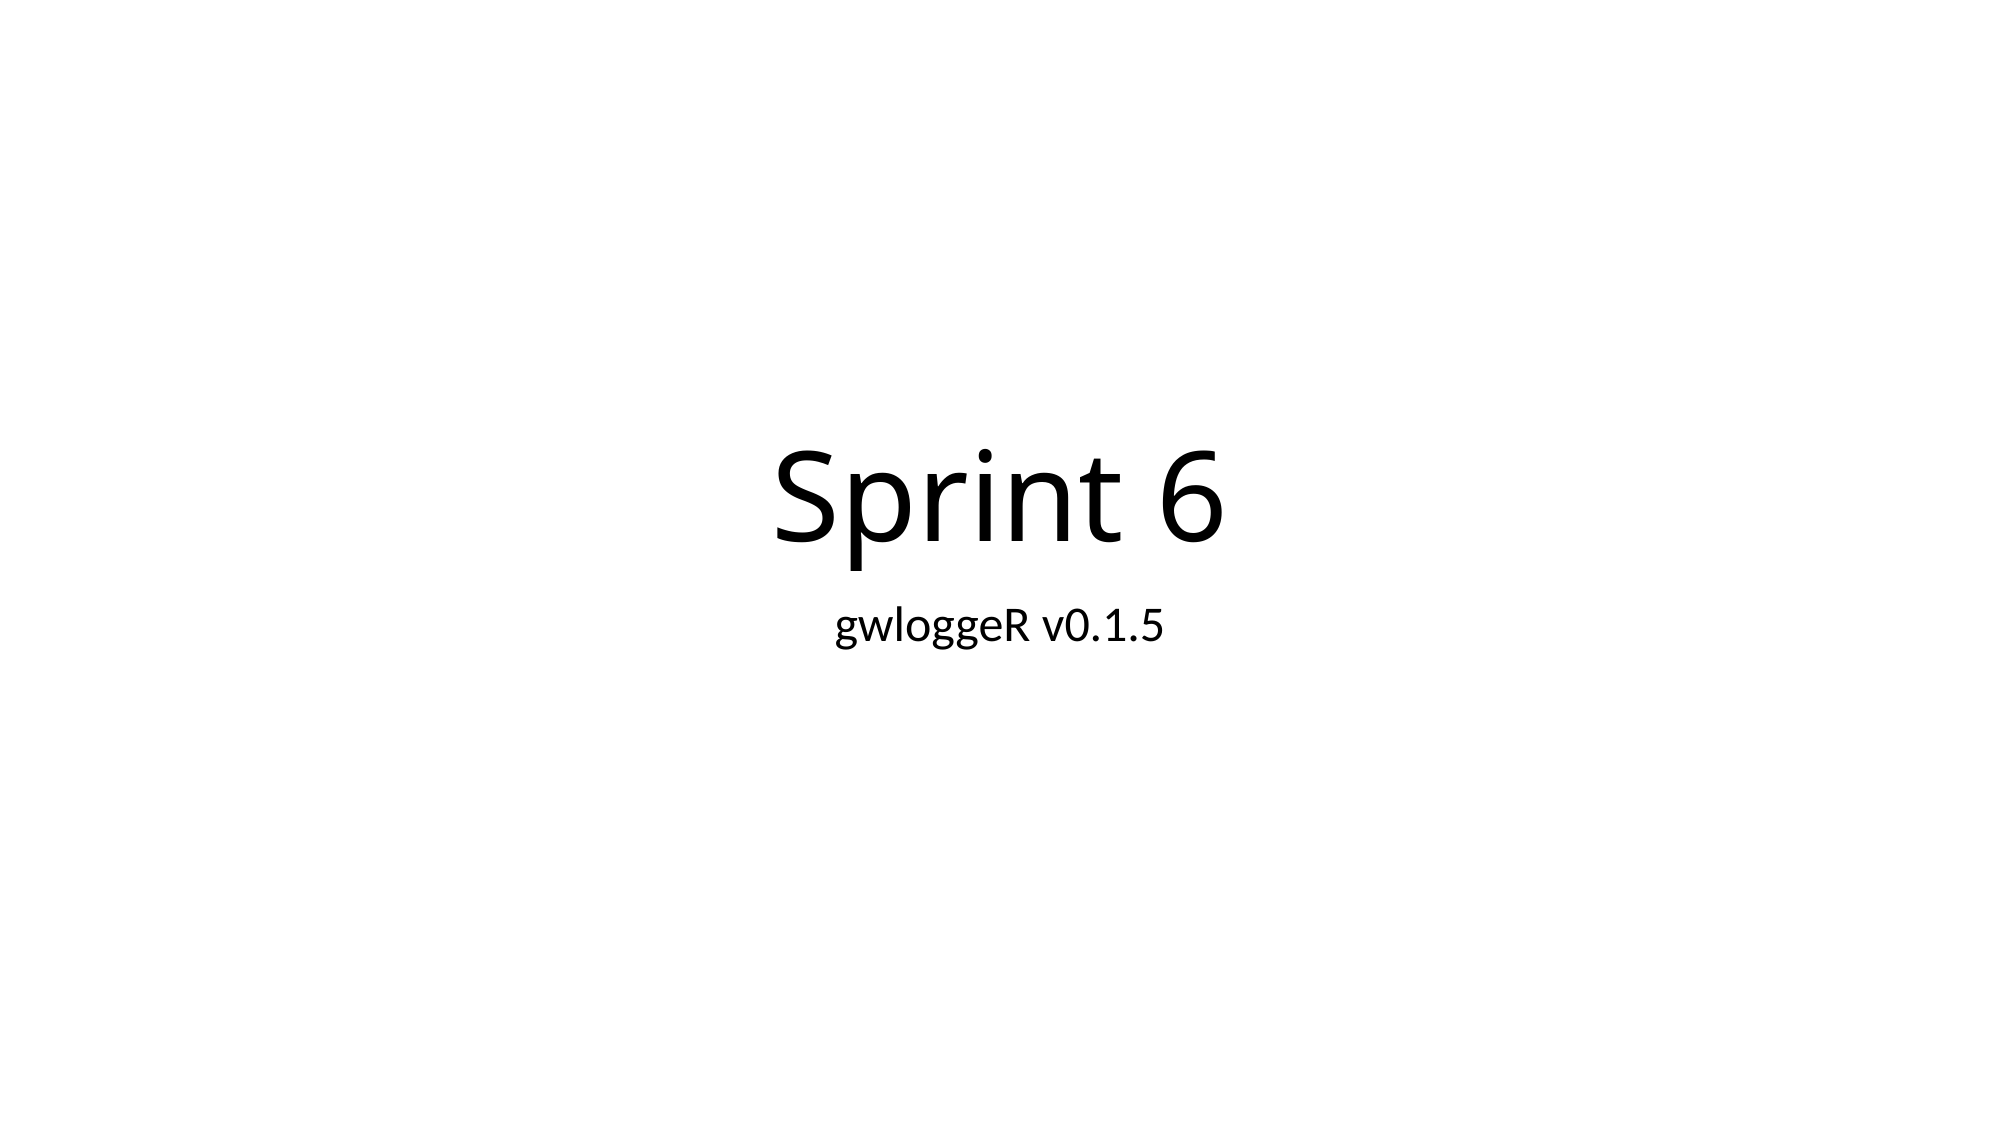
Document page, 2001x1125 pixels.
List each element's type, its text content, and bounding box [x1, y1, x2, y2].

title Sprint 6 [249, 184, 1750, 576]
subtitle gwloggeR v0.1.5 [249, 590, 1750, 863]
